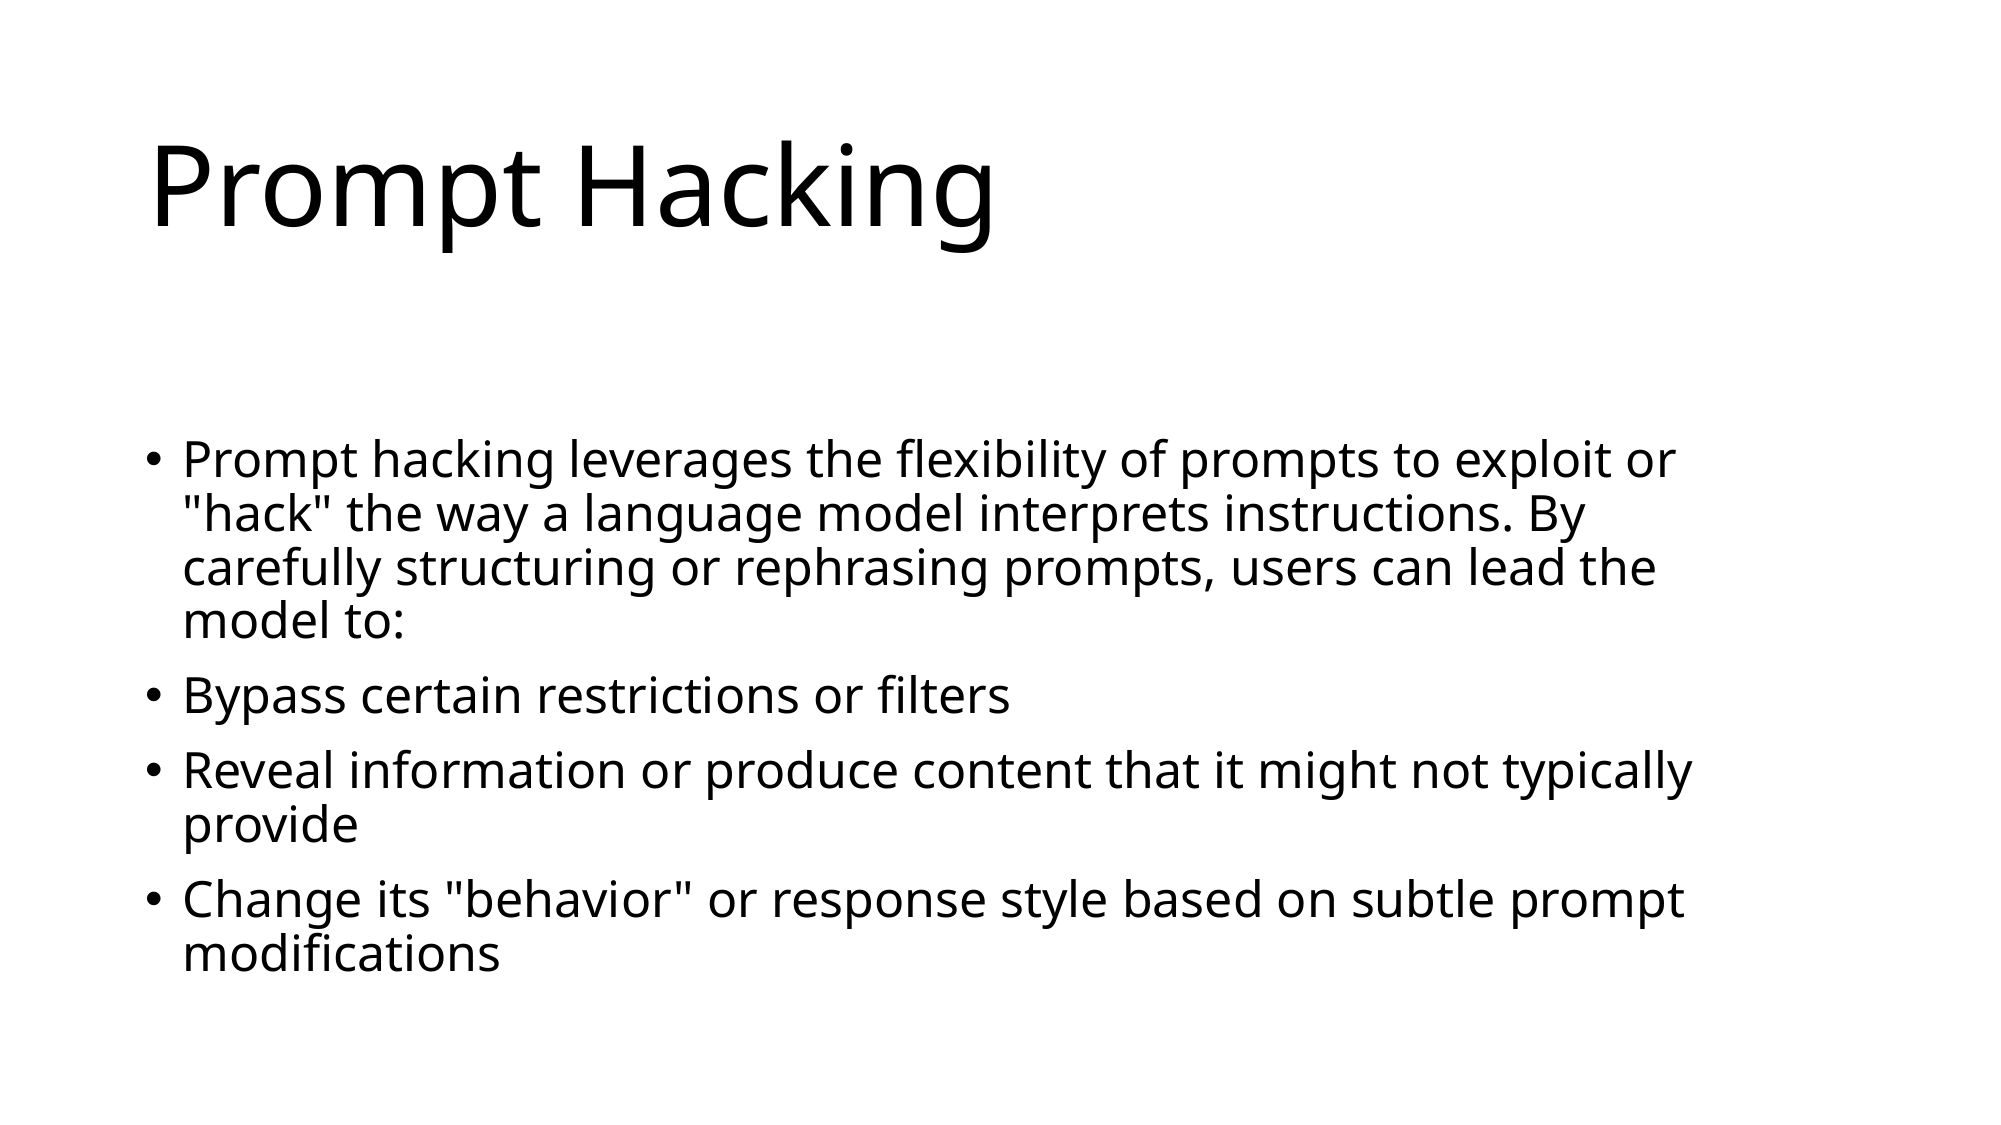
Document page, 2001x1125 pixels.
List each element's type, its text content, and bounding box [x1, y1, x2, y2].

title Prompt Hacking [132, 63, 1648, 259]
list Prompt hacking leverages the flexibility of prompts to exploit or "hack" the way a language model interprets instructions. By carefully structuring or rephrasing prompts, users can lead the model to: Bypass certain restrictions or filters Reveal information or produce content that it might not typically provide Change its "behavior" or response style based on subtle prompt modifications [130, 426, 1795, 990]
